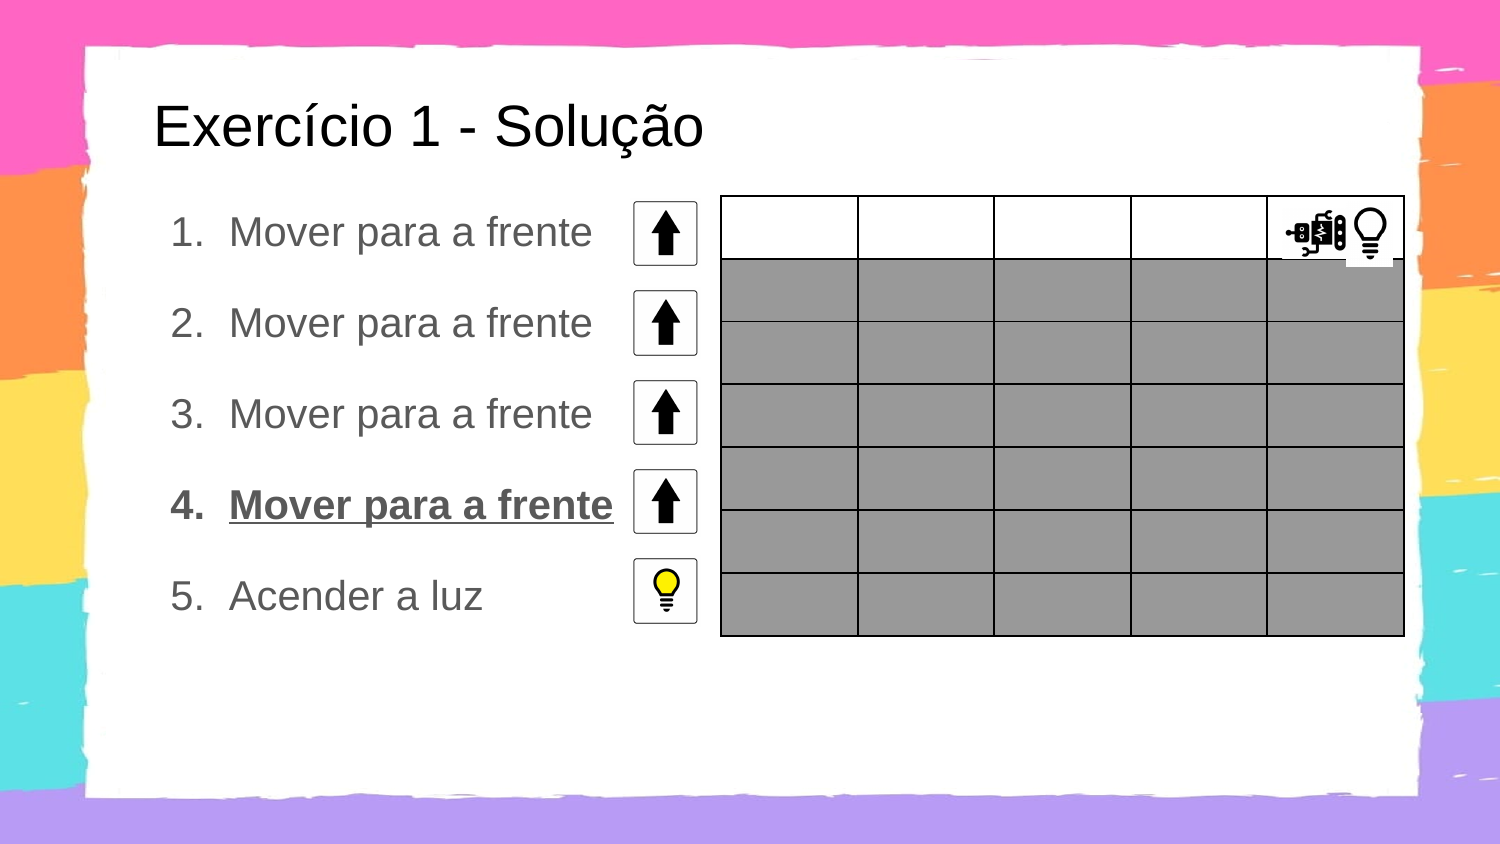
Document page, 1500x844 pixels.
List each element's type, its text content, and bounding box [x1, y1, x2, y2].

table_cell [722, 260, 857, 321]
table_cell [859, 511, 993, 572]
table_header [859, 197, 993, 258]
table_cell [1132, 260, 1266, 321]
table_cell [995, 574, 1130, 635]
table_cell [1268, 260, 1403, 321]
table_cell [1132, 385, 1266, 446]
picture [0, 0, 1500, 844]
table_cell [1268, 511, 1403, 572]
table_header [722, 197, 857, 258]
table_cell [1132, 574, 1266, 635]
table_cell [722, 385, 857, 446]
table_cell [1132, 448, 1266, 509]
table_cell [722, 511, 857, 572]
table_header [995, 197, 1130, 258]
table_cell [995, 385, 1130, 446]
table_cell [722, 322, 857, 383]
table_cell [1132, 322, 1266, 383]
table_cell [722, 574, 857, 635]
table_cell [1268, 574, 1403, 635]
table_header [1268, 197, 1403, 258]
table_cell [859, 448, 993, 509]
table_cell [995, 260, 1130, 321]
table_cell [995, 322, 1130, 383]
title Exercício 1 - Solução [138, 72, 728, 167]
table_cell [1268, 448, 1403, 509]
table_header [1132, 197, 1266, 258]
table_cell [995, 511, 1130, 572]
table_cell [859, 385, 993, 446]
table_cell [859, 260, 993, 321]
table_cell [995, 448, 1130, 509]
list Mover para a frente Mover para a frente Mover para a frente Mover para a frente Acender a luz [138, 182, 629, 620]
table_cell [859, 574, 993, 635]
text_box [629, 198, 701, 627]
table_cell [1268, 385, 1403, 446]
table_cell [722, 448, 857, 509]
table_cell [859, 322, 993, 383]
table_cell [1132, 511, 1266, 572]
table_cell [1268, 322, 1403, 383]
